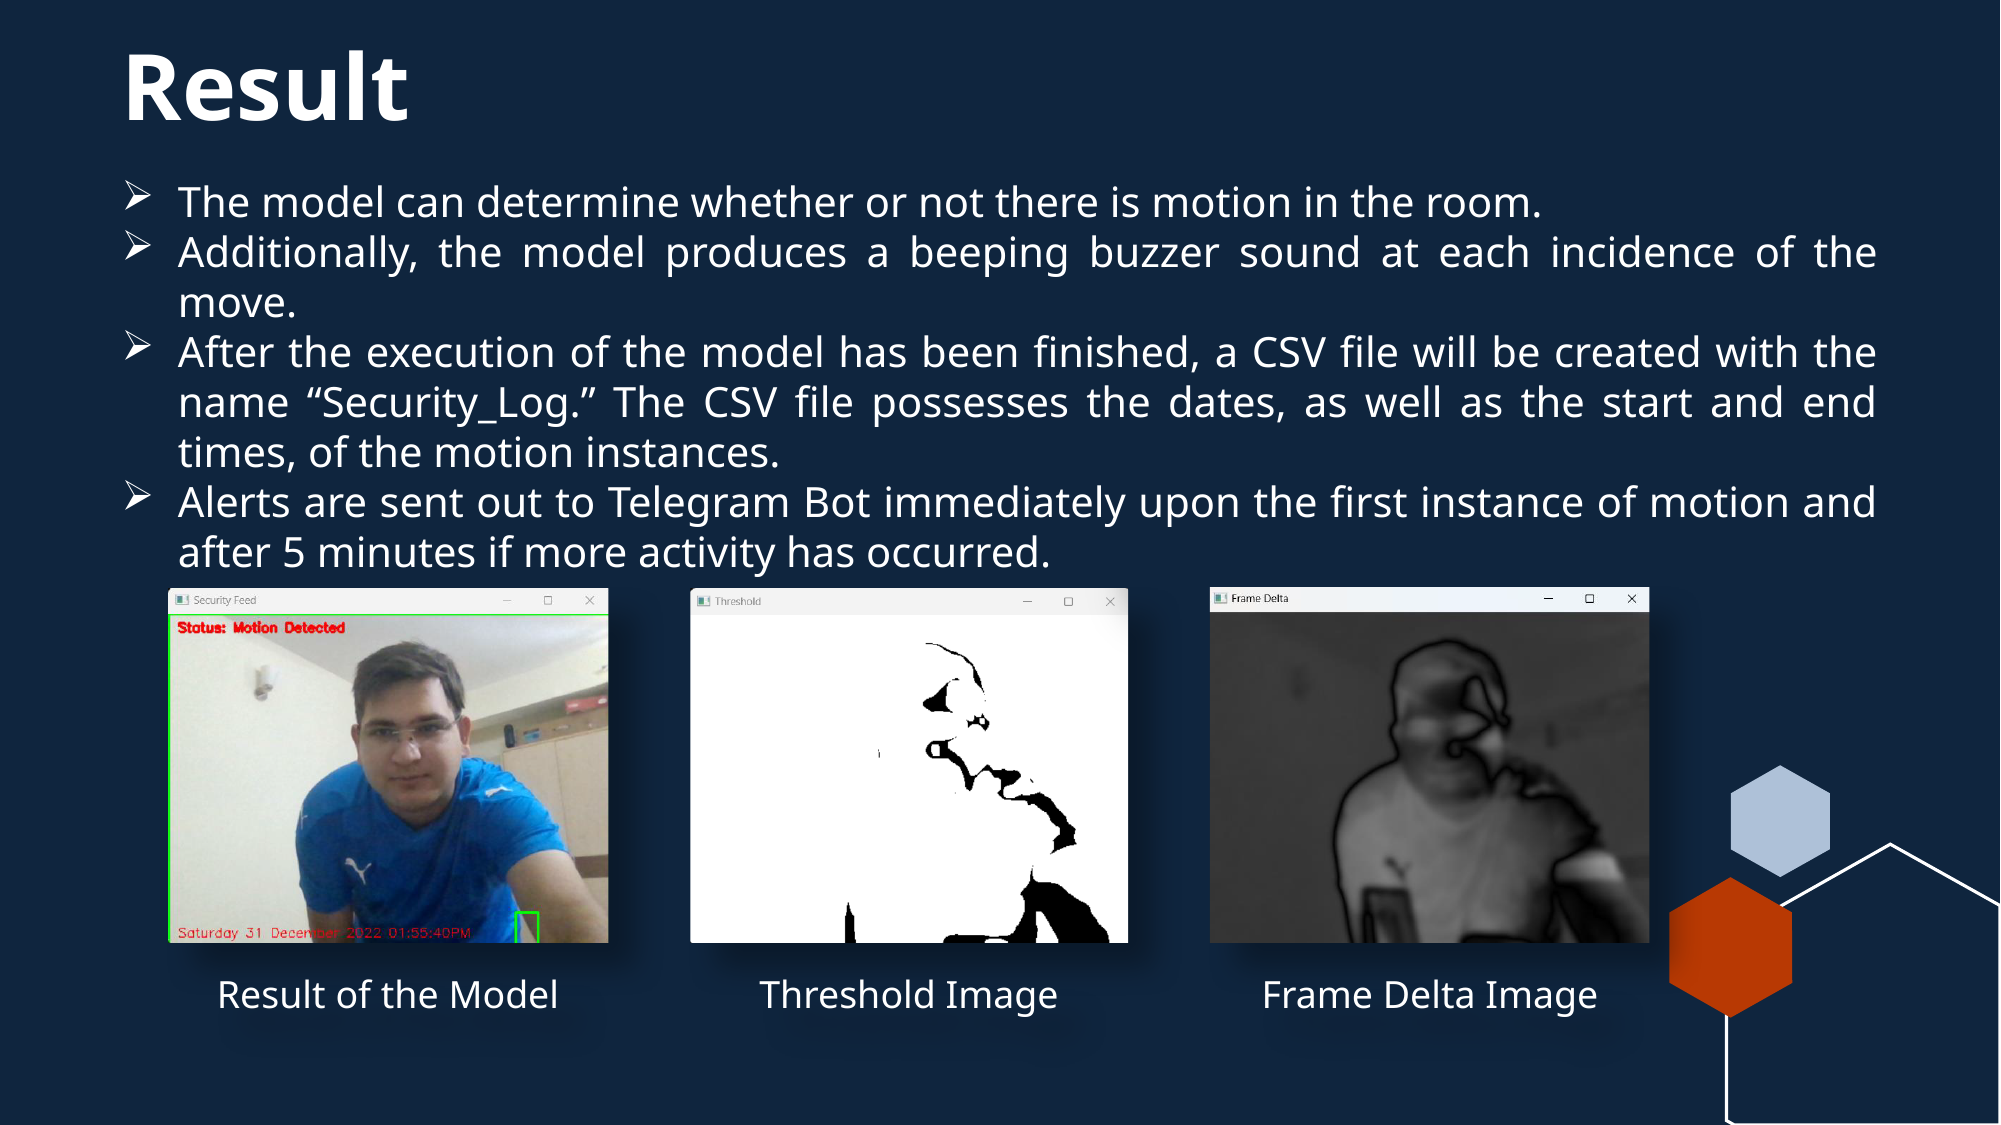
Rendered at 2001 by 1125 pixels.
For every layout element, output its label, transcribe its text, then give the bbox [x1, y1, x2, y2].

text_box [690, 587, 1129, 1025]
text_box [1209, 587, 1650, 1025]
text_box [167, 588, 609, 1024]
title Result [106, 34, 1894, 138]
text_box The model can determine whether or not there is motion in the room. Additionally, the model produces a beeping buzzer sound at each incidence of the move. After the execution of the model has been finished, a CSV file will be created with the name “Security_Log.” The CSV file possesses the dates, as well as the start and end times, of the motion instances. Alerts are sent out to Telegram Bot immediately upon the first instance of motion and after 5 minutes if more activity has occurred. [106, 168, 1894, 584]
